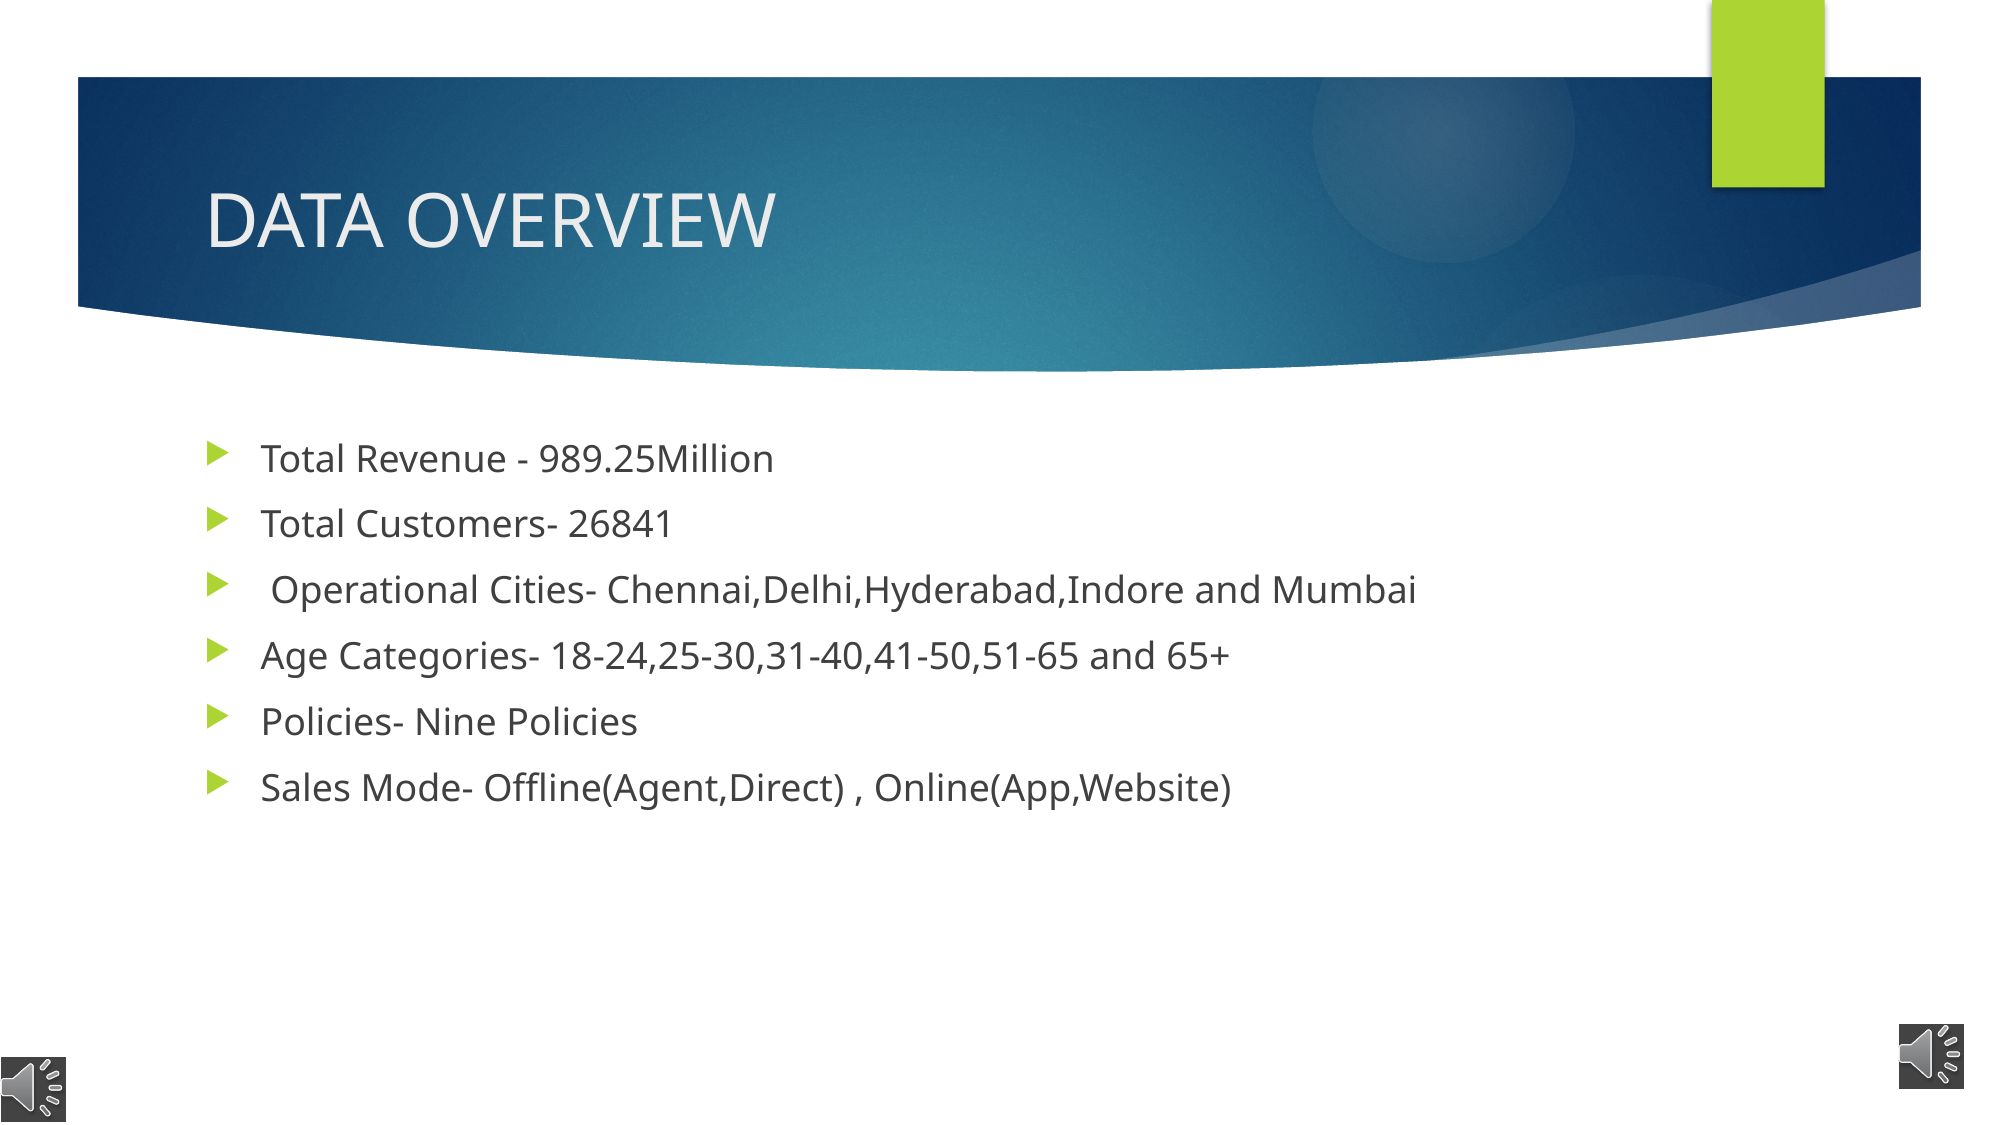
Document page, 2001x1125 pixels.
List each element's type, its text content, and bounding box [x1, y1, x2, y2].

picture [1897, 1022, 1965, 1090]
picture [0, 1055, 67, 1124]
list Total Revenue - 989.25Million Total Customers- 26841 Operational Cities- Chennai,Delhi,Hyderabad,Indore and Mumbai Age Categories- 18-24,25-30,31-40,41-50,51-65 and 65+ Policies- Nine Policies Sales Mode- Offline(Agent,Direct) , Online(App,Website) [189, 427, 1627, 988]
title DATA OVERVIEW [189, 159, 1627, 276]
